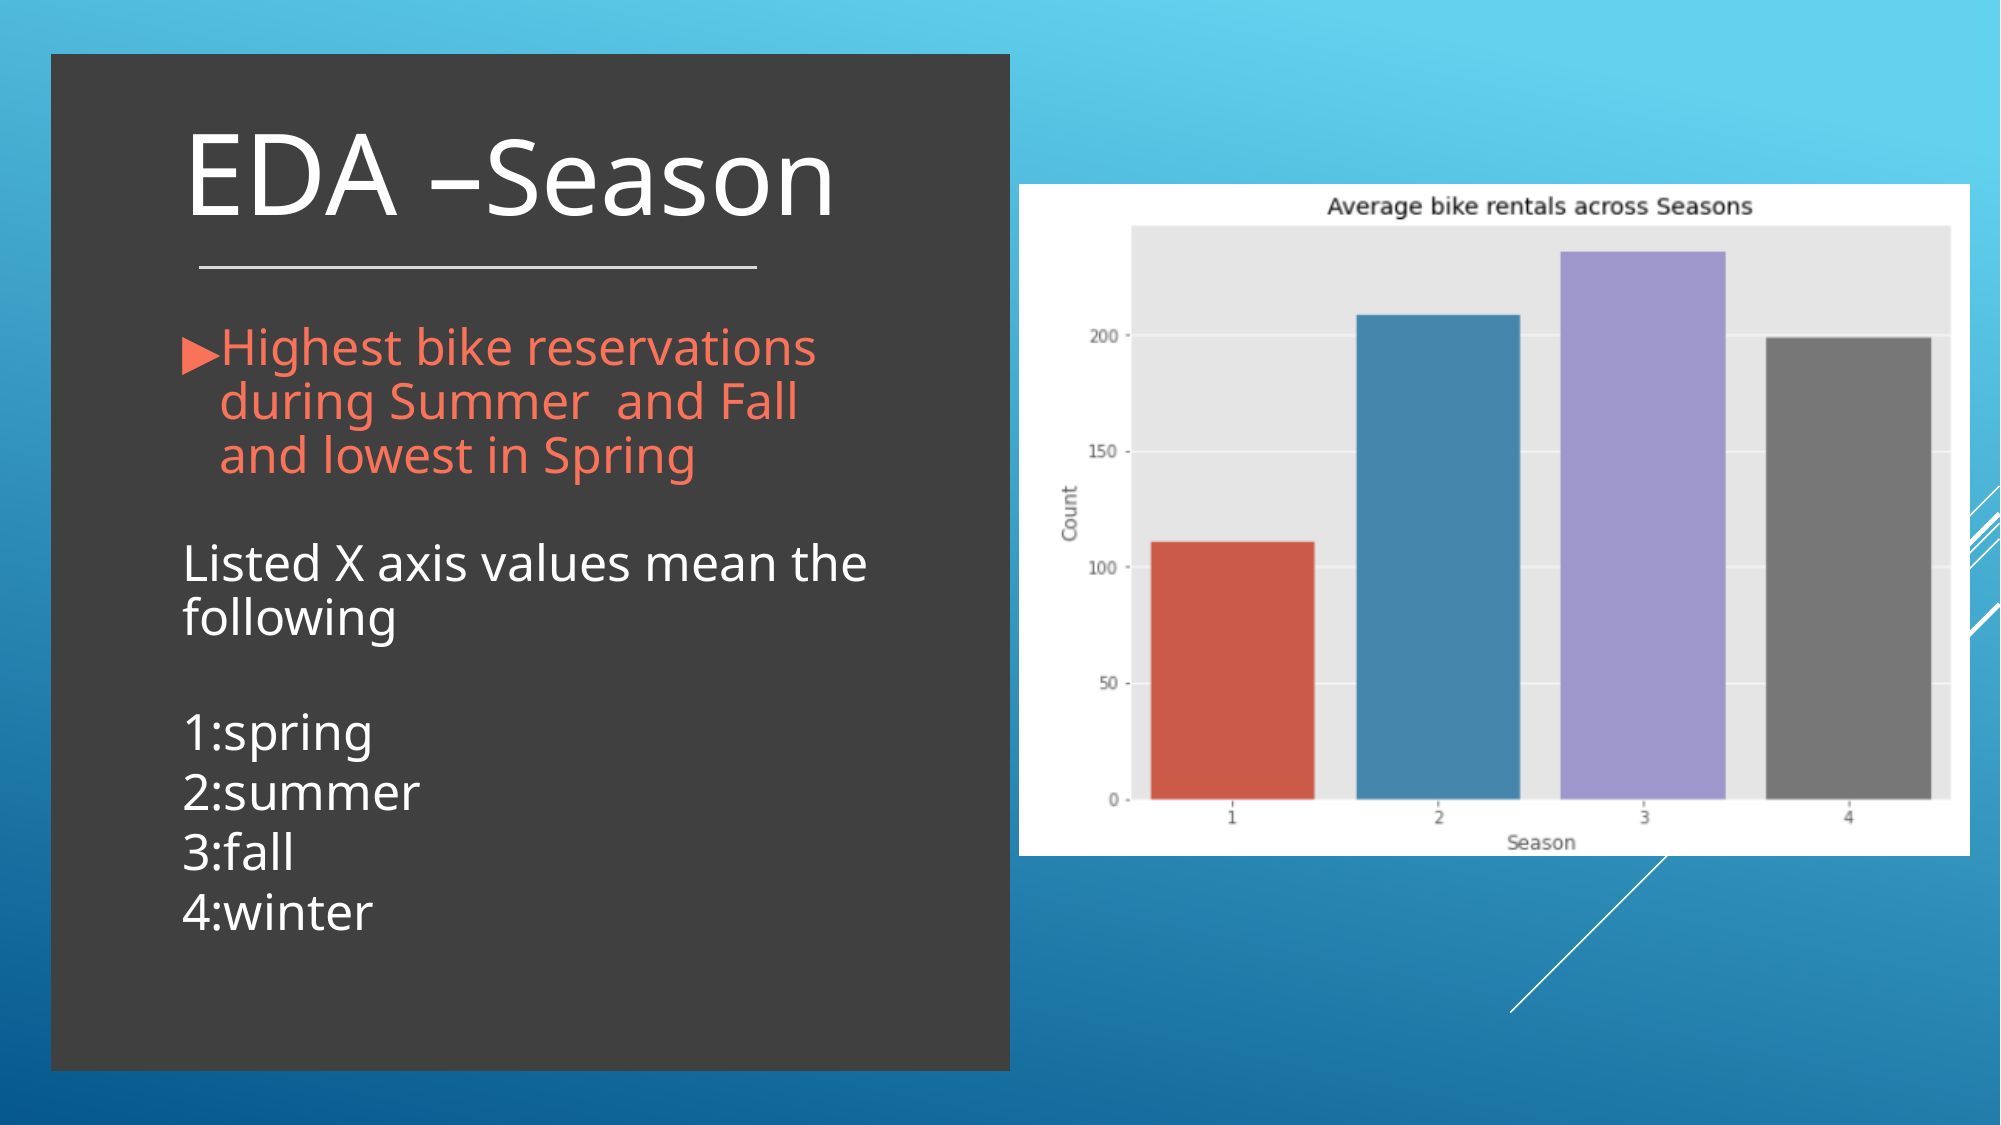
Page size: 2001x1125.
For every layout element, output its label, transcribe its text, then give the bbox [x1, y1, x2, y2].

title EDA –Season [167, 109, 899, 248]
text_box [61, 64, 1000, 1061]
picture [1019, 184, 1970, 856]
list Highest bike reservations during Summer and Fall and lowest in Spring Listed X axis values mean the following 1:spring 2:summer 3:fall 4:winter [167, 315, 899, 953]
